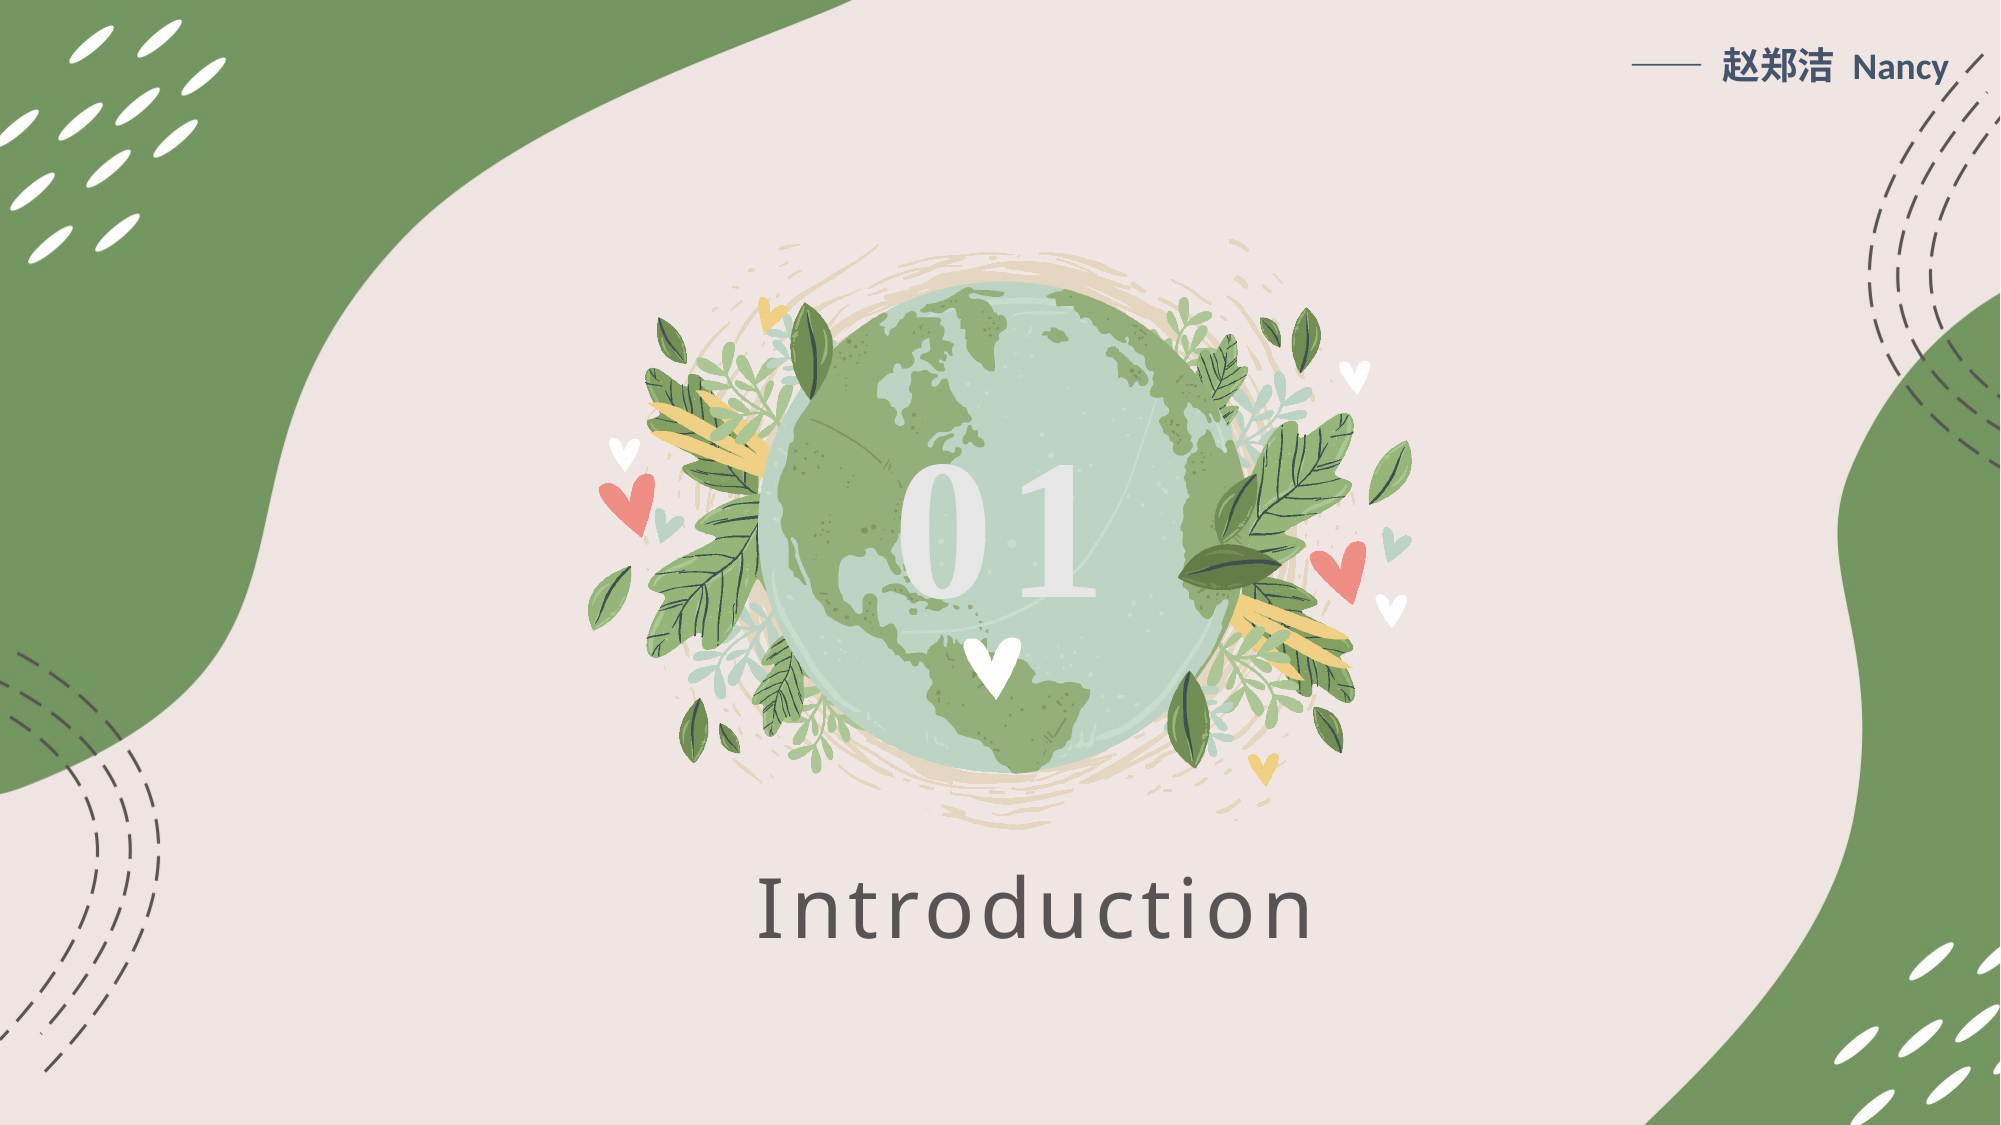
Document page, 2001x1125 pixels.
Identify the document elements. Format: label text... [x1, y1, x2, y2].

picture [0, 0, 2001, 1125]
text_box Introduction [37, 847, 2000, 981]
text_box —— 赵郑洁 Nancy [1615, 34, 2000, 95]
